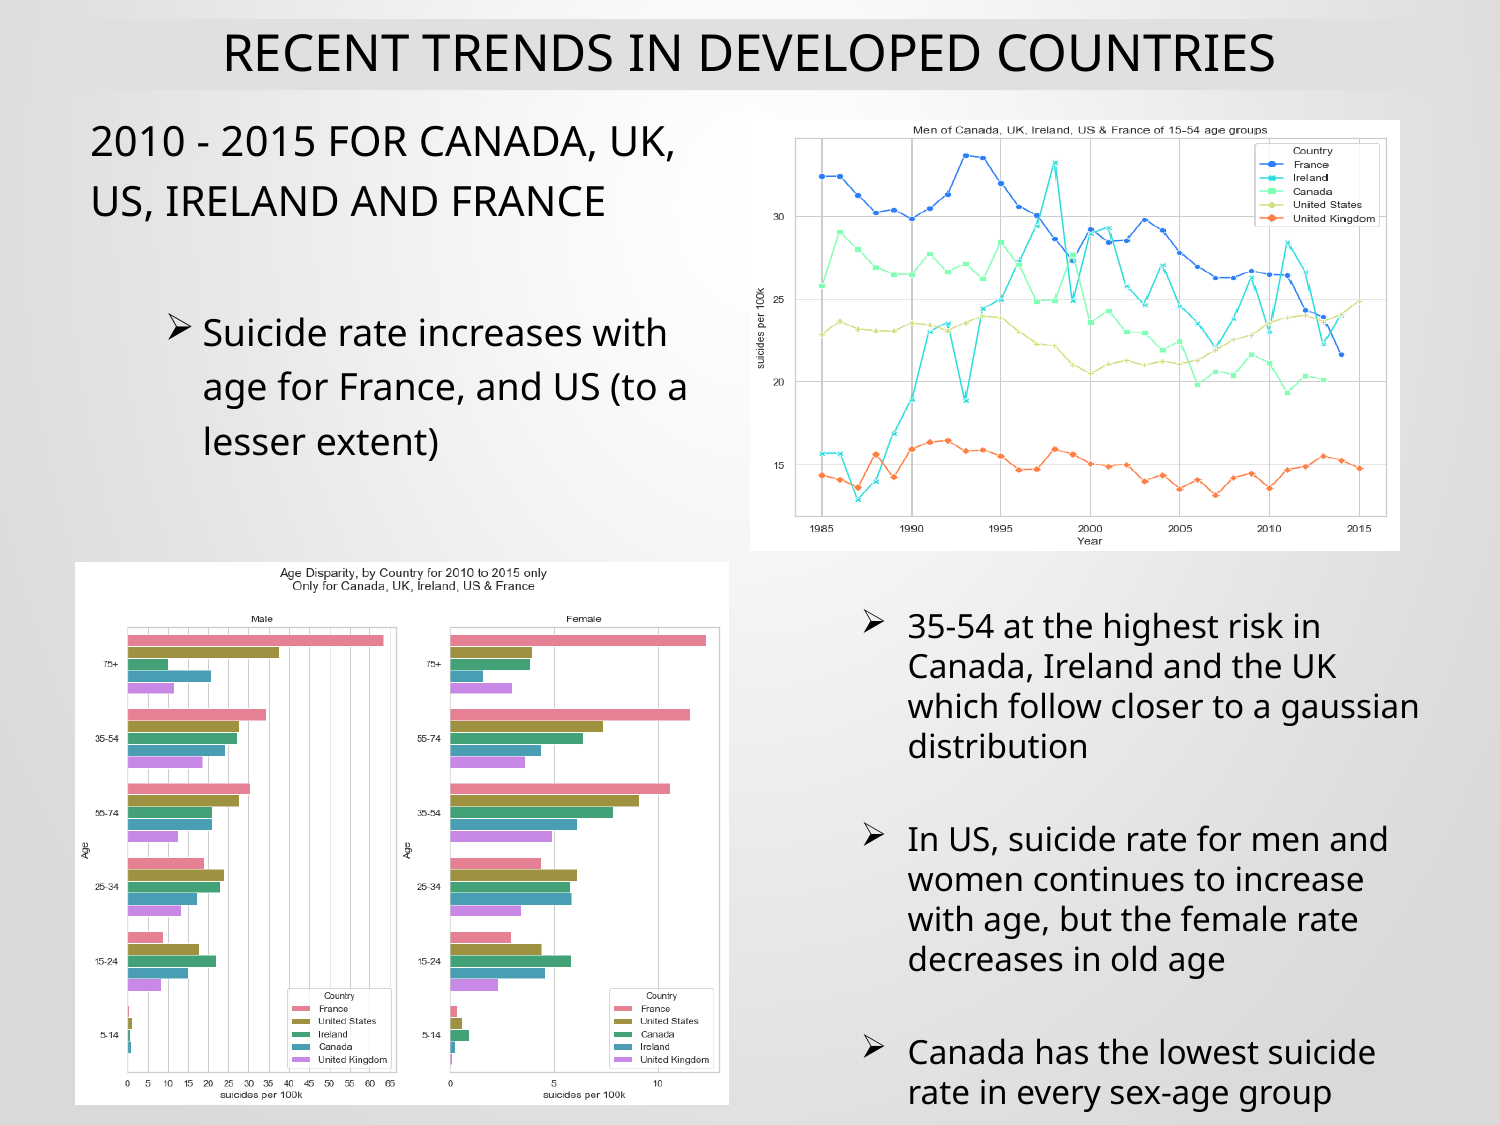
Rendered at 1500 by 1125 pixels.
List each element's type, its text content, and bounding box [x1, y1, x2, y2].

text_box 35-54 at the highest risk in Canada, Ireland and the UK which follow closer to a gaussian distribution In US, suicide rate for men and women continues to increase with age, but the female rate decreases in old age Canada has the lowest suicide rate in every sex-age group [771, 597, 1449, 1047]
list 2010 - 2015 for Canada, UK, US, Ireland and France Suicide rate increases with age for France, and US (to a lesser extent) [75, 97, 750, 527]
title Recent trends in Developed countries [75, 19, 1425, 91]
picture [0, 0, 1500, 1125]
